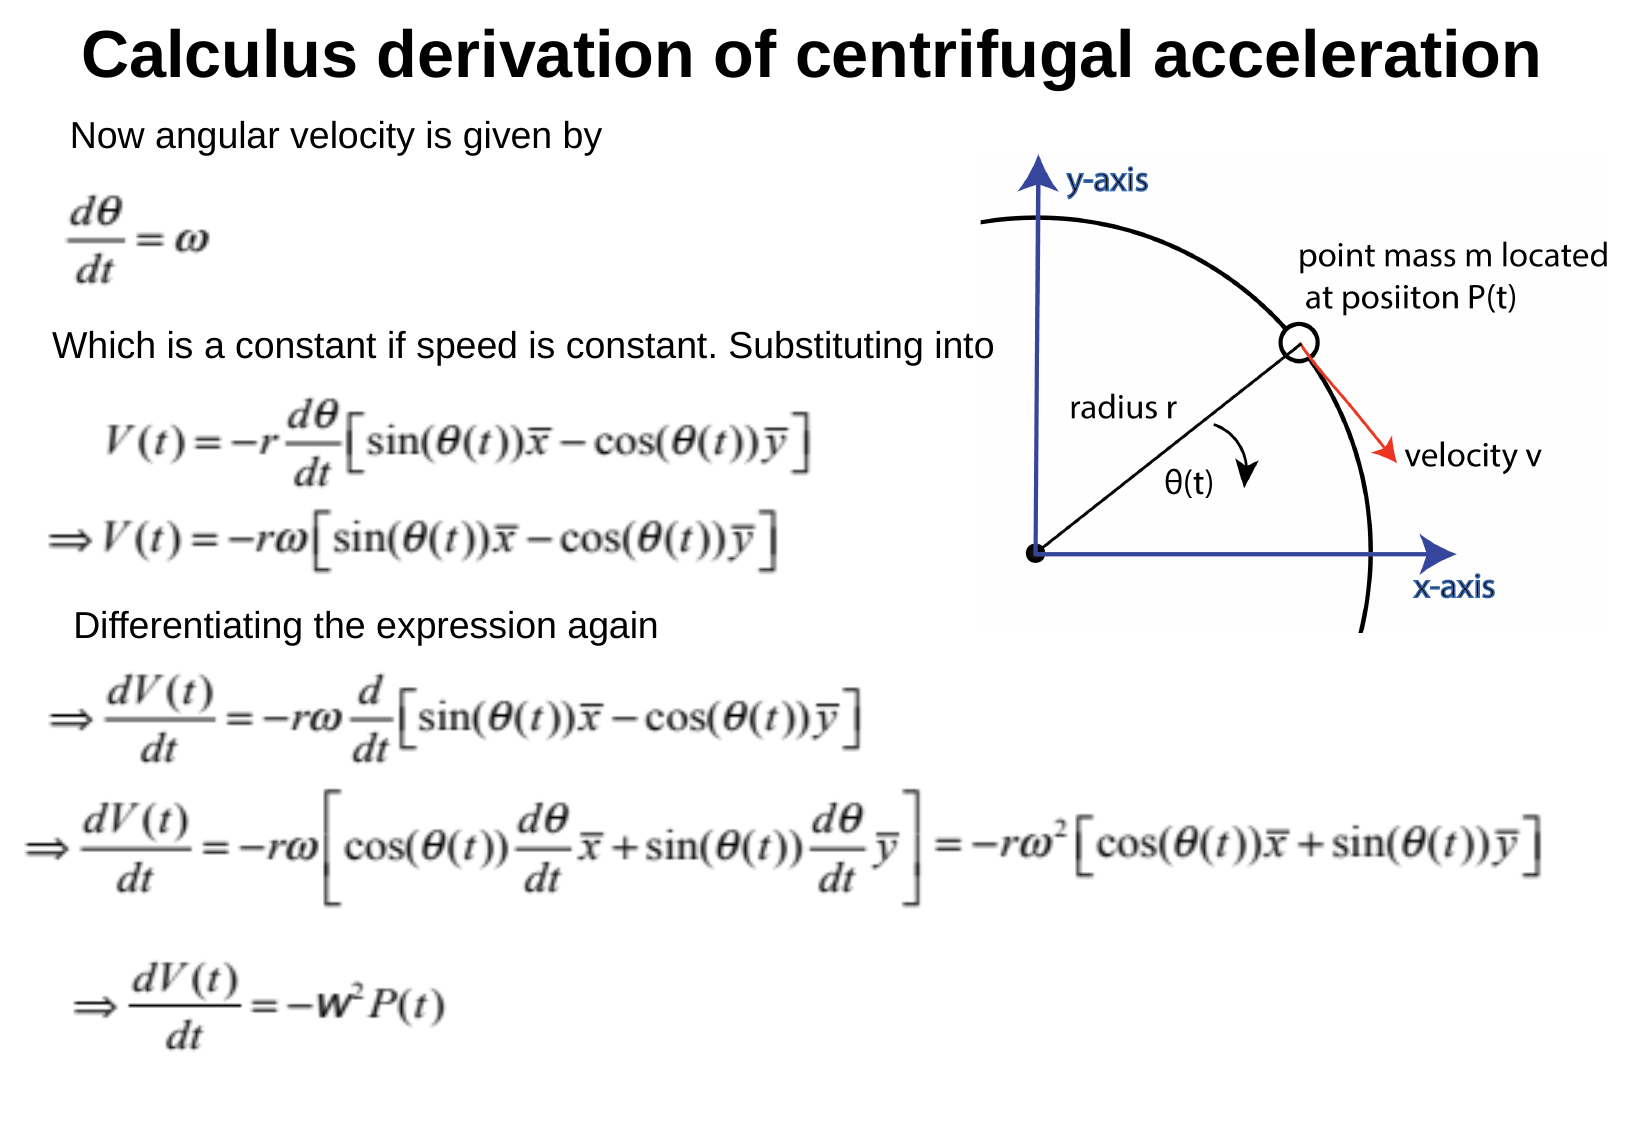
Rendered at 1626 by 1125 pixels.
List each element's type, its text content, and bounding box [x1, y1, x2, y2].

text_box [929, 807, 1544, 883]
text_box Which is a constant if speed is constant. Substituting into [37, 313, 975, 374]
text_box Calculus derivation of centrifugal acceleration [0, 1, 1625, 100]
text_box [44, 502, 780, 578]
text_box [69, 944, 451, 1058]
text_box Now angular velocity is given by [55, 103, 943, 164]
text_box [20, 781, 924, 909]
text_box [43, 657, 863, 771]
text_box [60, 178, 214, 292]
text_box Differentiating the expression again [58, 593, 1046, 654]
picture [980, 154, 1610, 633]
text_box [101, 381, 815, 495]
